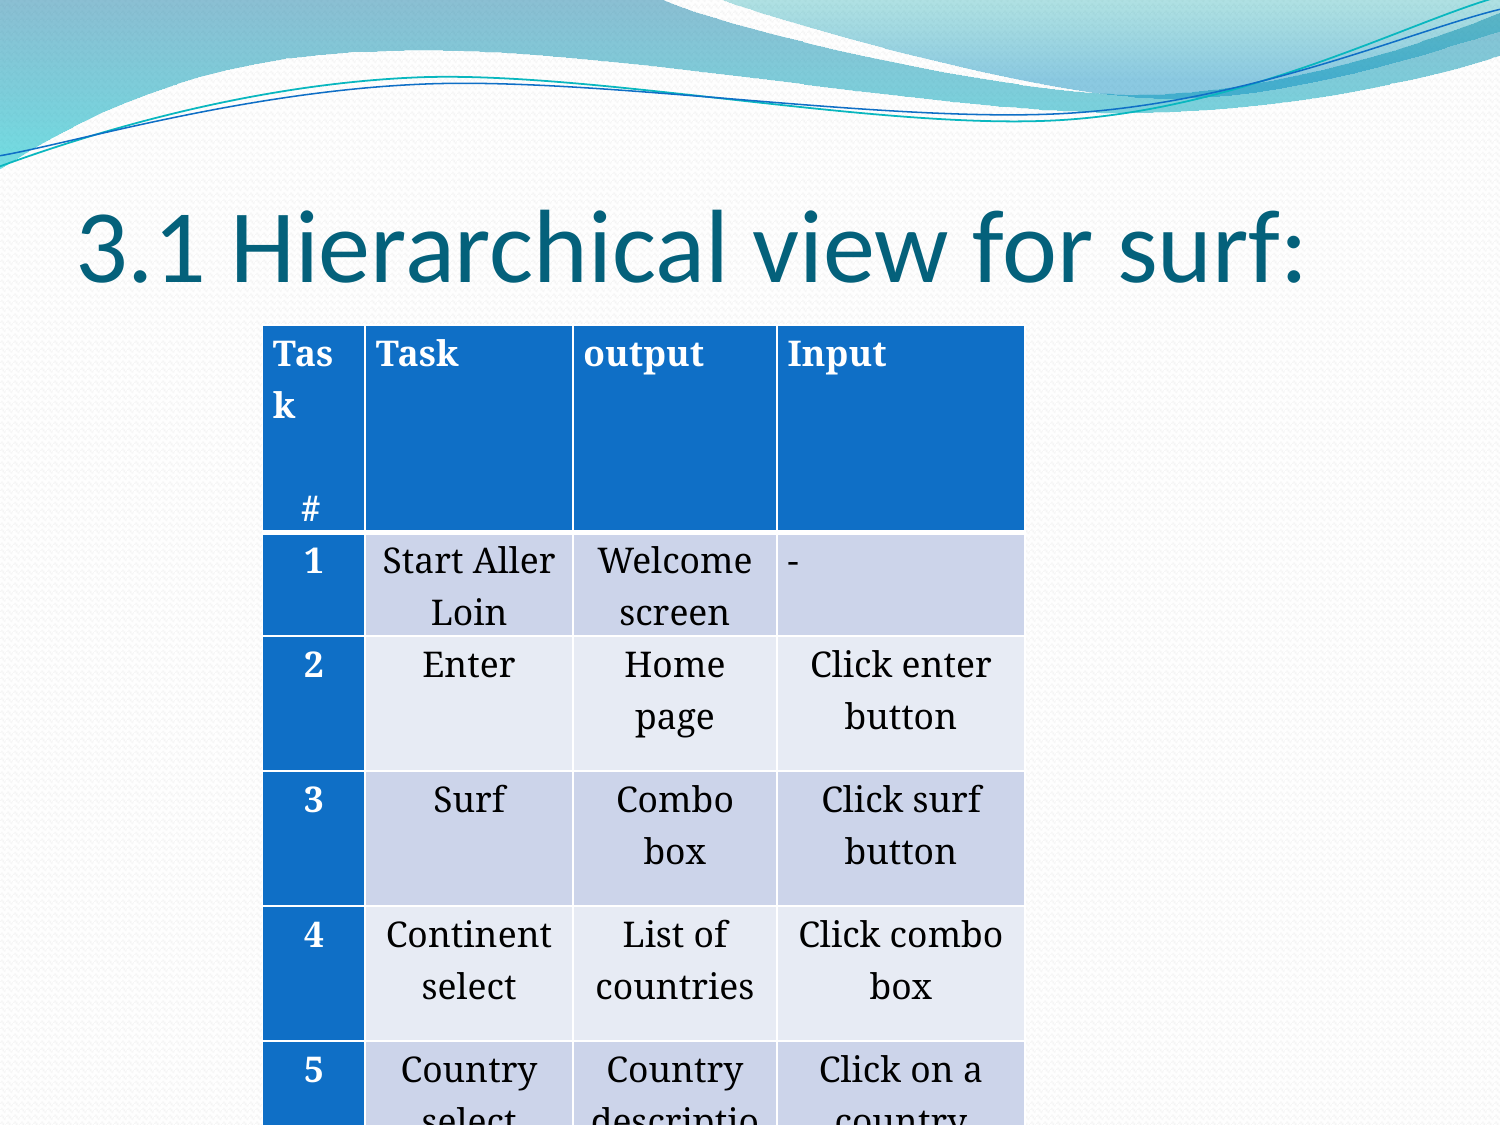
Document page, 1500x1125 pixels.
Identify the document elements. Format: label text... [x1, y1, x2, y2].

table_cell 2 [263, 637, 364, 770]
table_cell Home page [574, 637, 776, 770]
table_cell Welcome screen [574, 535, 776, 635]
table_cell 3 [263, 772, 364, 905]
table_header Task [366, 326, 572, 530]
table_cell Combo box [574, 772, 776, 905]
table_cell Start Aller Loin [366, 535, 572, 635]
table_header Input [778, 326, 1024, 530]
table_header Task # [263, 326, 364, 530]
table_cell Click surf button [778, 772, 1024, 905]
table_cell Country select [366, 1042, 572, 1125]
table_cell Country description [574, 1042, 776, 1125]
table_cell Click enter button [778, 637, 1024, 770]
table_cell 4 [263, 907, 364, 1040]
table_cell 1 [263, 535, 364, 635]
table_header output [574, 326, 776, 530]
table_cell List of countries [574, 907, 776, 1040]
table_cell Enter [366, 637, 572, 770]
table_cell - [778, 535, 1024, 635]
table_cell Surf [366, 772, 572, 905]
table_cell Click combo box [778, 907, 1024, 1040]
table_cell Click on a country [778, 1042, 1024, 1125]
table_cell Continent select [366, 907, 572, 1040]
title 3.1 Hierarchical view for surf: [75, 115, 1425, 303]
table_cell 5 [263, 1042, 364, 1125]
